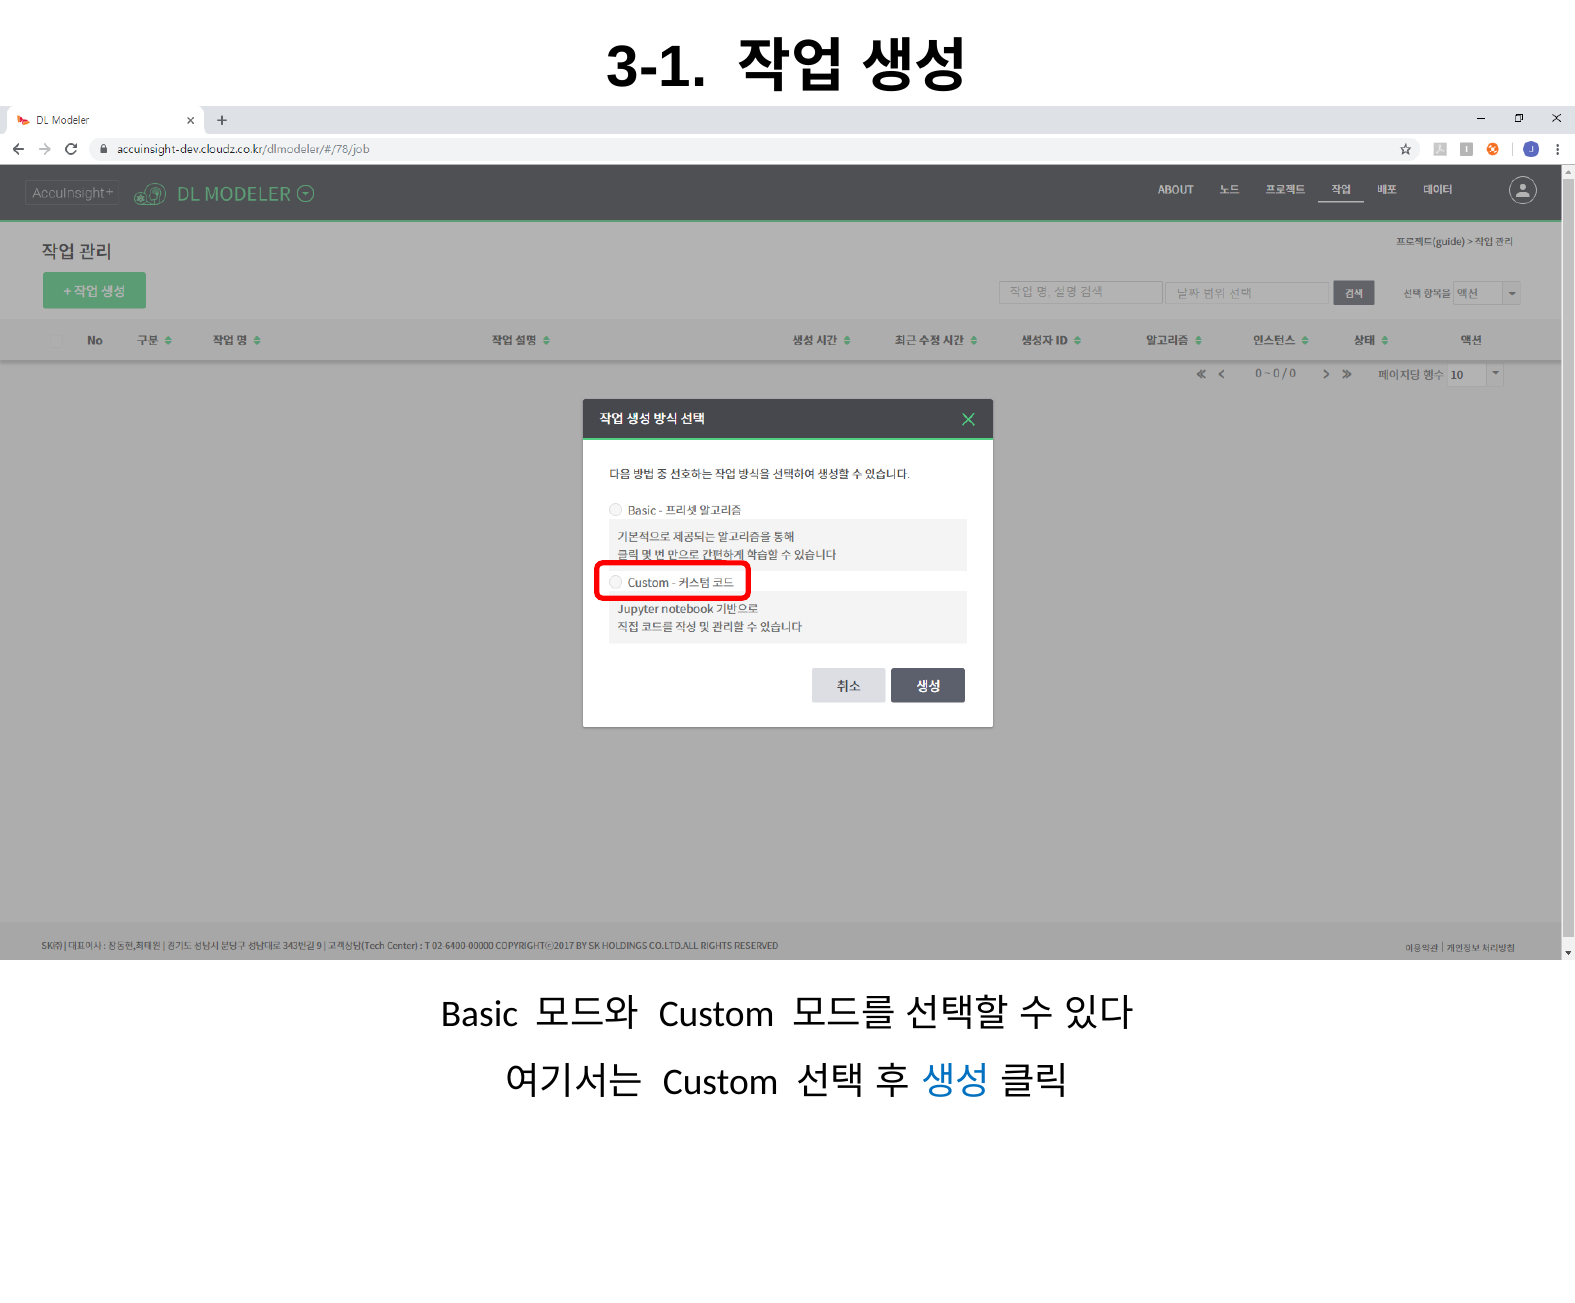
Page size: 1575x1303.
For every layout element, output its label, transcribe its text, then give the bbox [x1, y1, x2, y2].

text_box Basic 모드와 Custom 모드를 선택할 수 있다 여기서는 Custom 선택 후 생성 클릭 [0, 960, 1575, 1109]
picture [0, 106, 1575, 960]
text_box 3-1. 작업 생성 [0, 20, 1575, 106]
